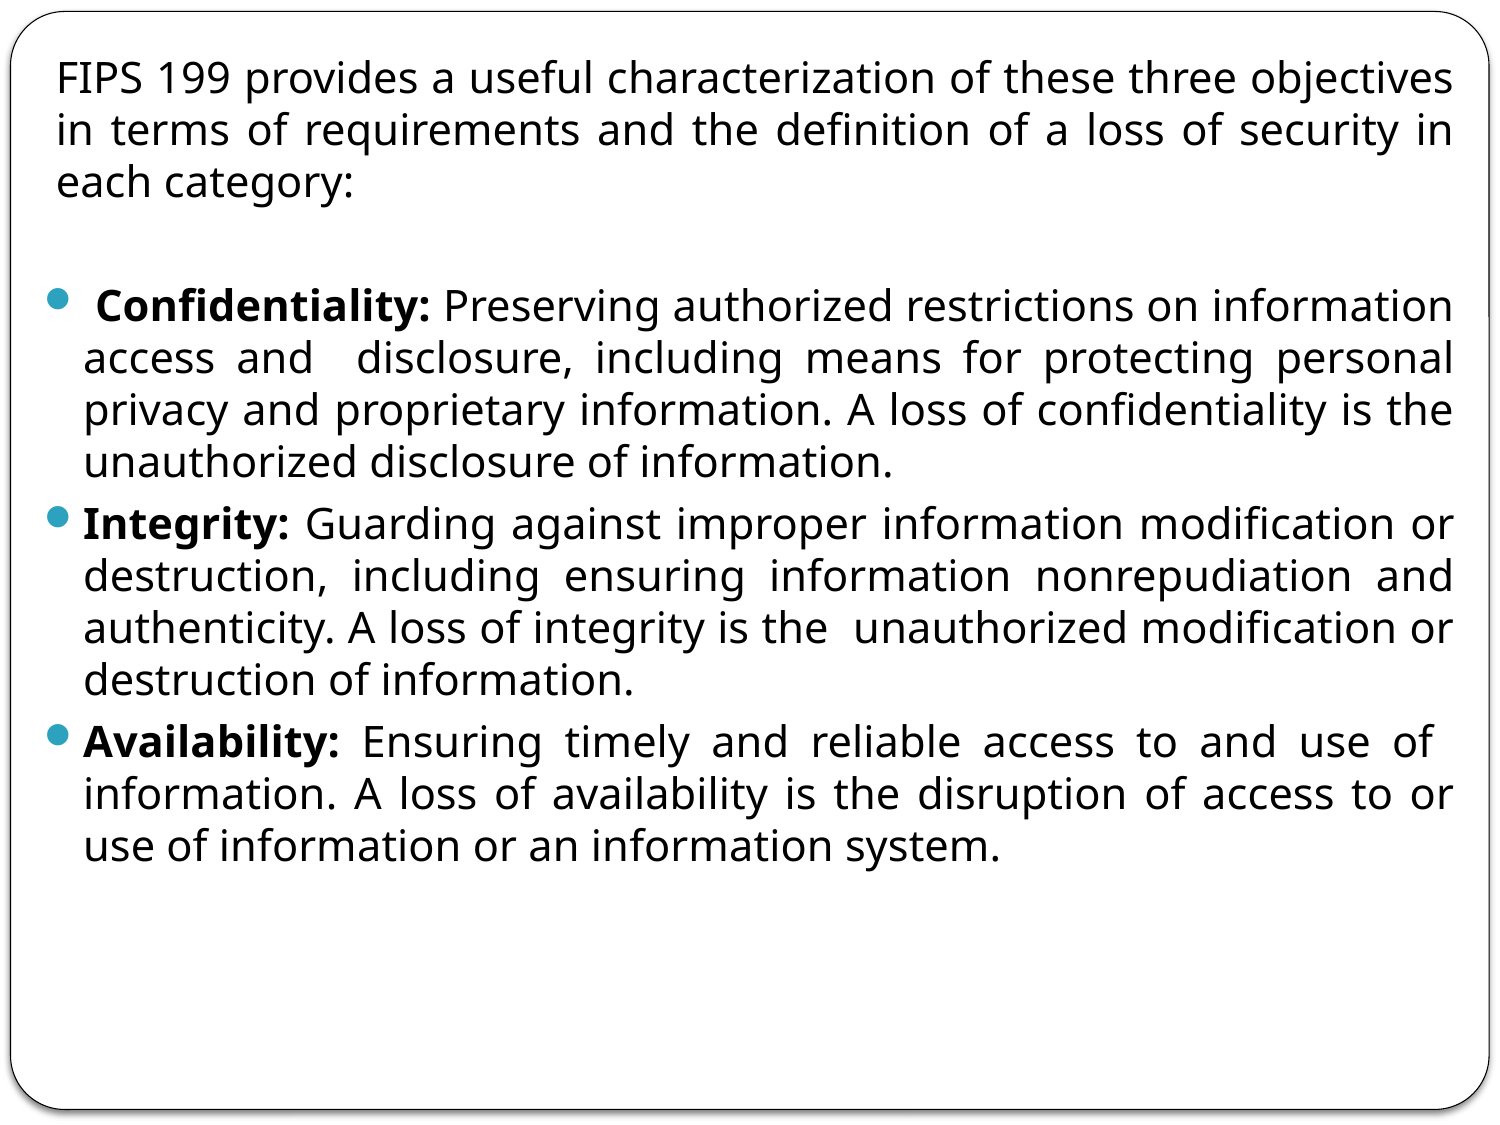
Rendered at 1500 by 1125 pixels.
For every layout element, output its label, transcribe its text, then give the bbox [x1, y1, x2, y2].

list FIPS 199 provides a useful characterization of these three objectives in terms of requirements and the definition of a loss of security in each category: Confidentiality: Preserving authorized restrictions on information access and disclosure, including means for protecting personal privacy and proprietary information. A loss of confidentiality is the unauthorized disclosure of information. Integrity: Guarding against improper information modification or destruction, including ensuring information nonrepudiation and authenticity. A loss of integrity is the unauthorized modification or destruction of information. Availability: Ensuring timely and reliable access to and use of information. A loss of availability is the disruption of access to or use of information or an information system. [29, 42, 1471, 882]
